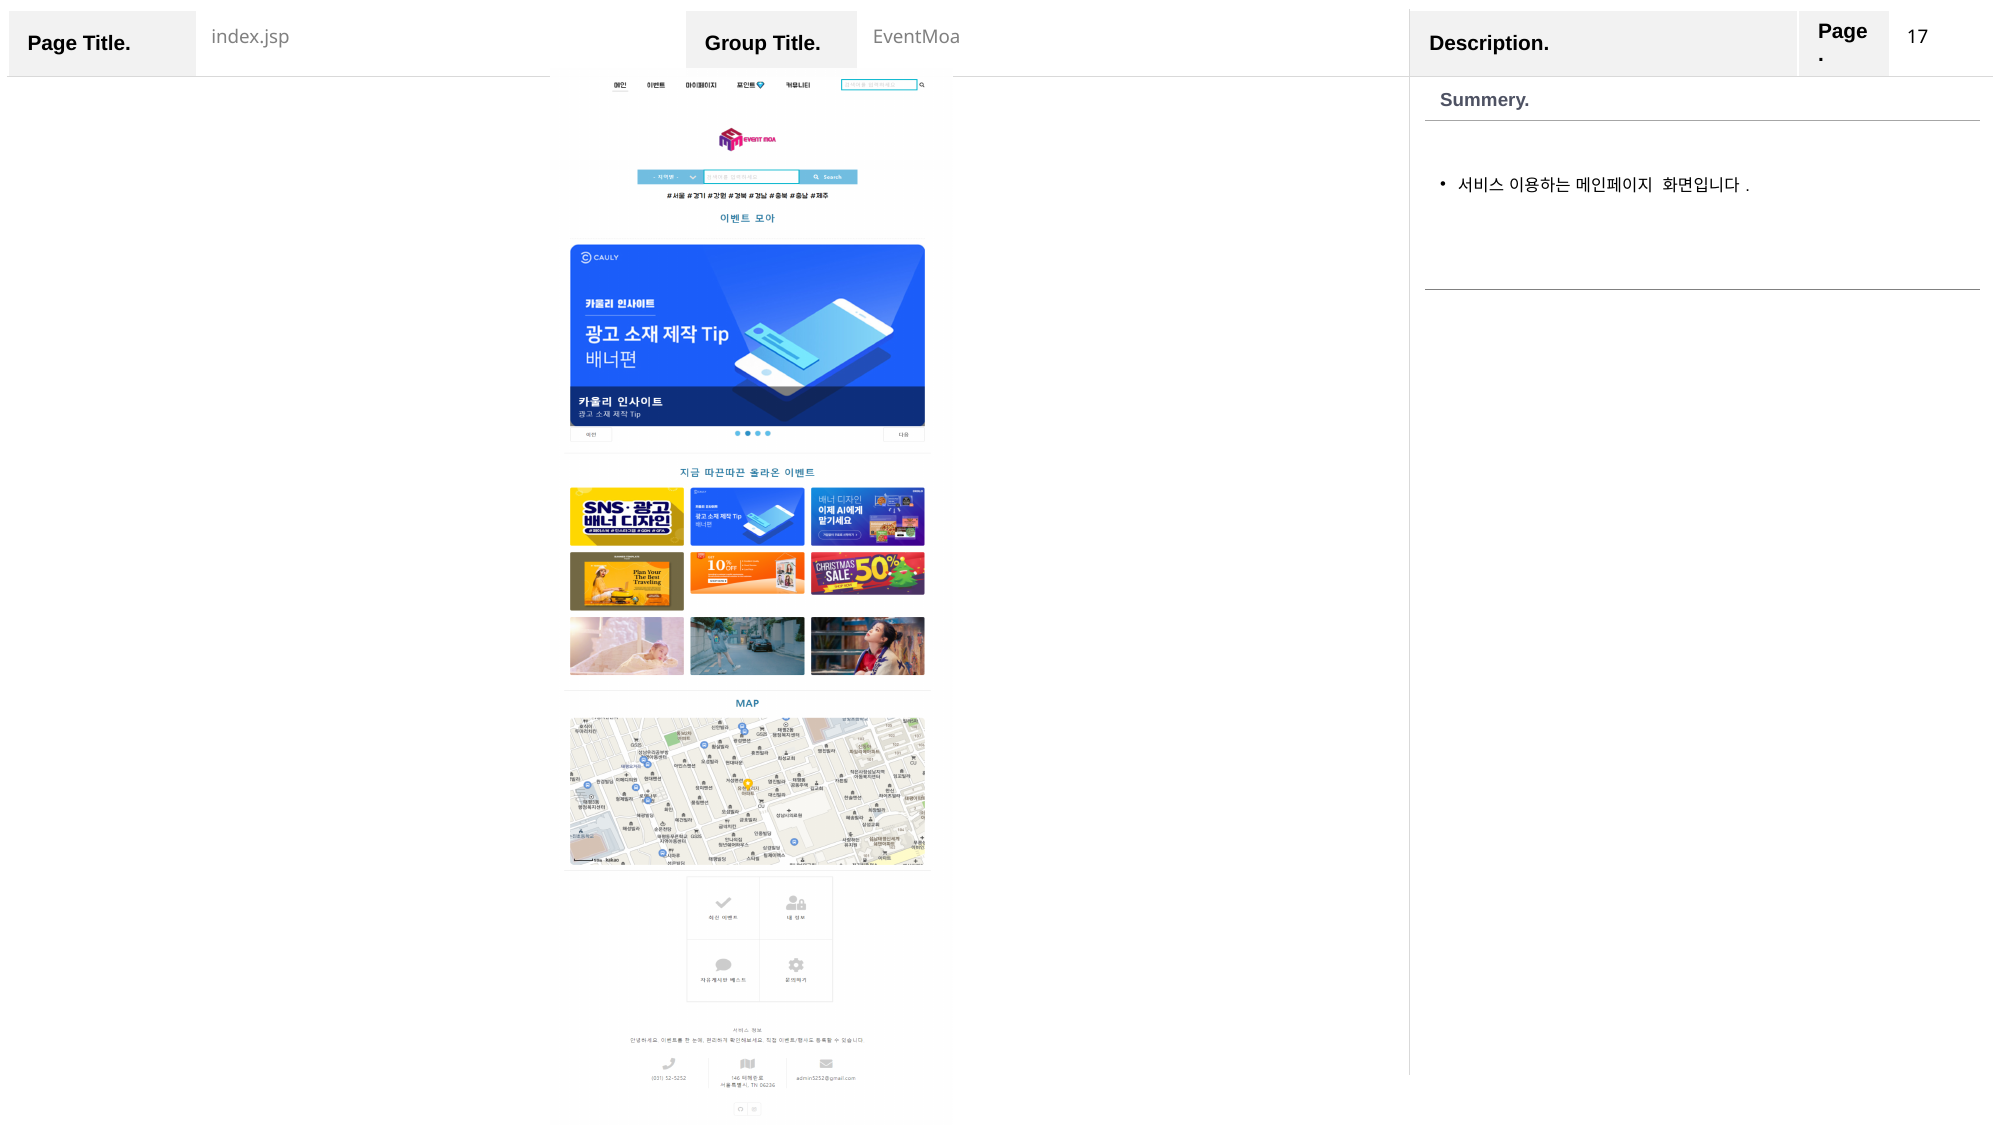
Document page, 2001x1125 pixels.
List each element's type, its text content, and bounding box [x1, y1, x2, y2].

text_box 17 [1892, 17, 2000, 58]
list EventMoa [858, 18, 1405, 55]
table_header Summery. [1425, 78, 1980, 120]
table_cell 서비스 이용하는 메인페이지 화면입니다. [1425, 121, 1980, 289]
list index.jsp [196, 18, 684, 55]
picture [550, 67, 953, 1125]
